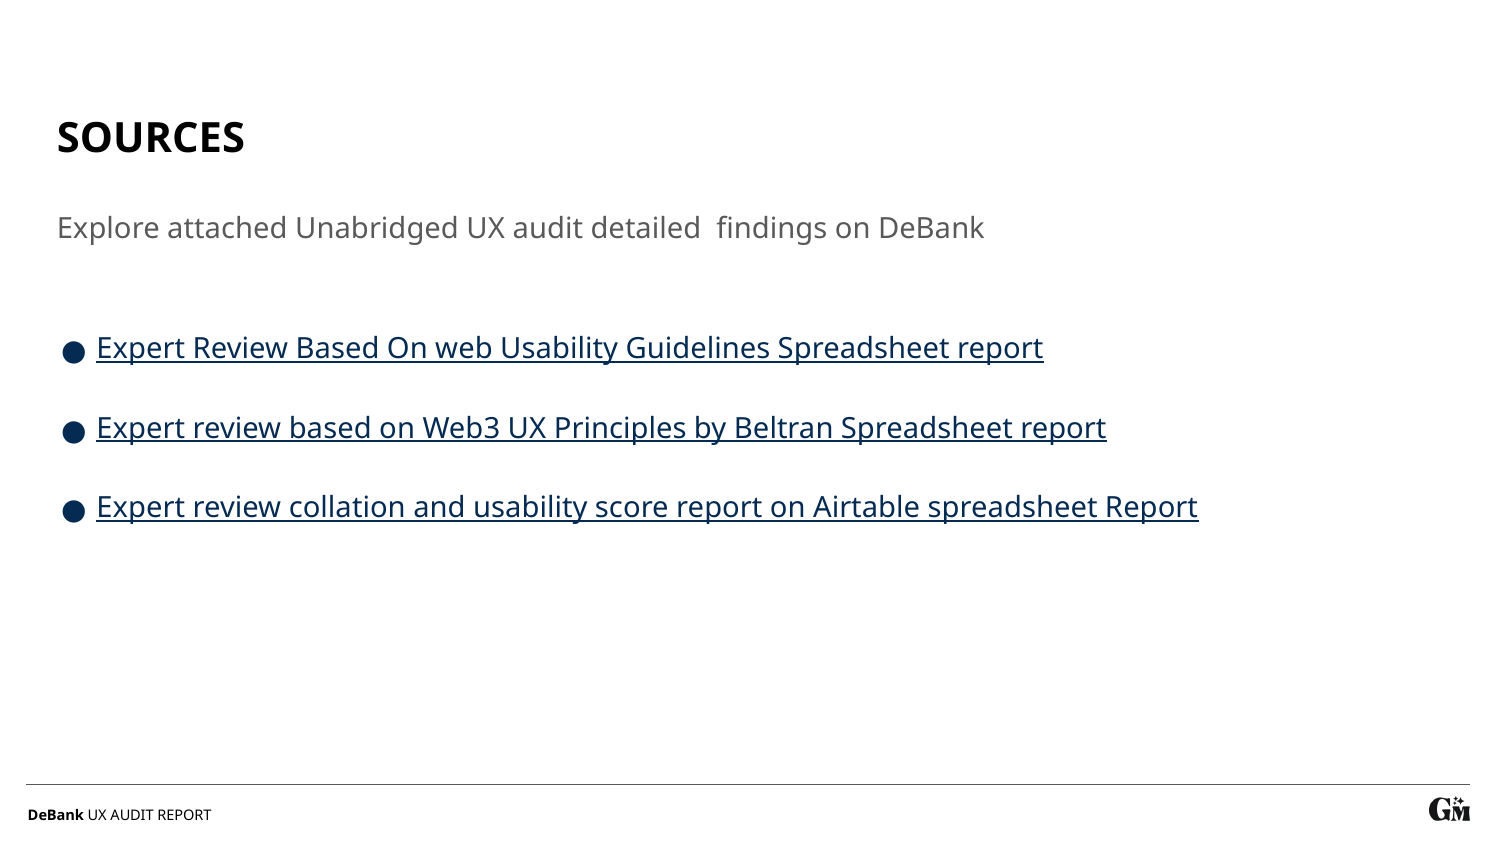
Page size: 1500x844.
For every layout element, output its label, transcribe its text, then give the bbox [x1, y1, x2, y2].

text_box Expert Review Based On web Usability Guidelines Spreadsheet report Expert review based on Web3 UX Principles by Beltran Spreadsheet report Expert review collation and usability score report on Airtable spreadsheet Report [41, 274, 1306, 544]
text_box SOURCES [41, 96, 1397, 176]
picture [1429, 796, 1470, 821]
text_box Explore attached Unabridged UX audit detailed findings on DeBank [41, 176, 1432, 260]
